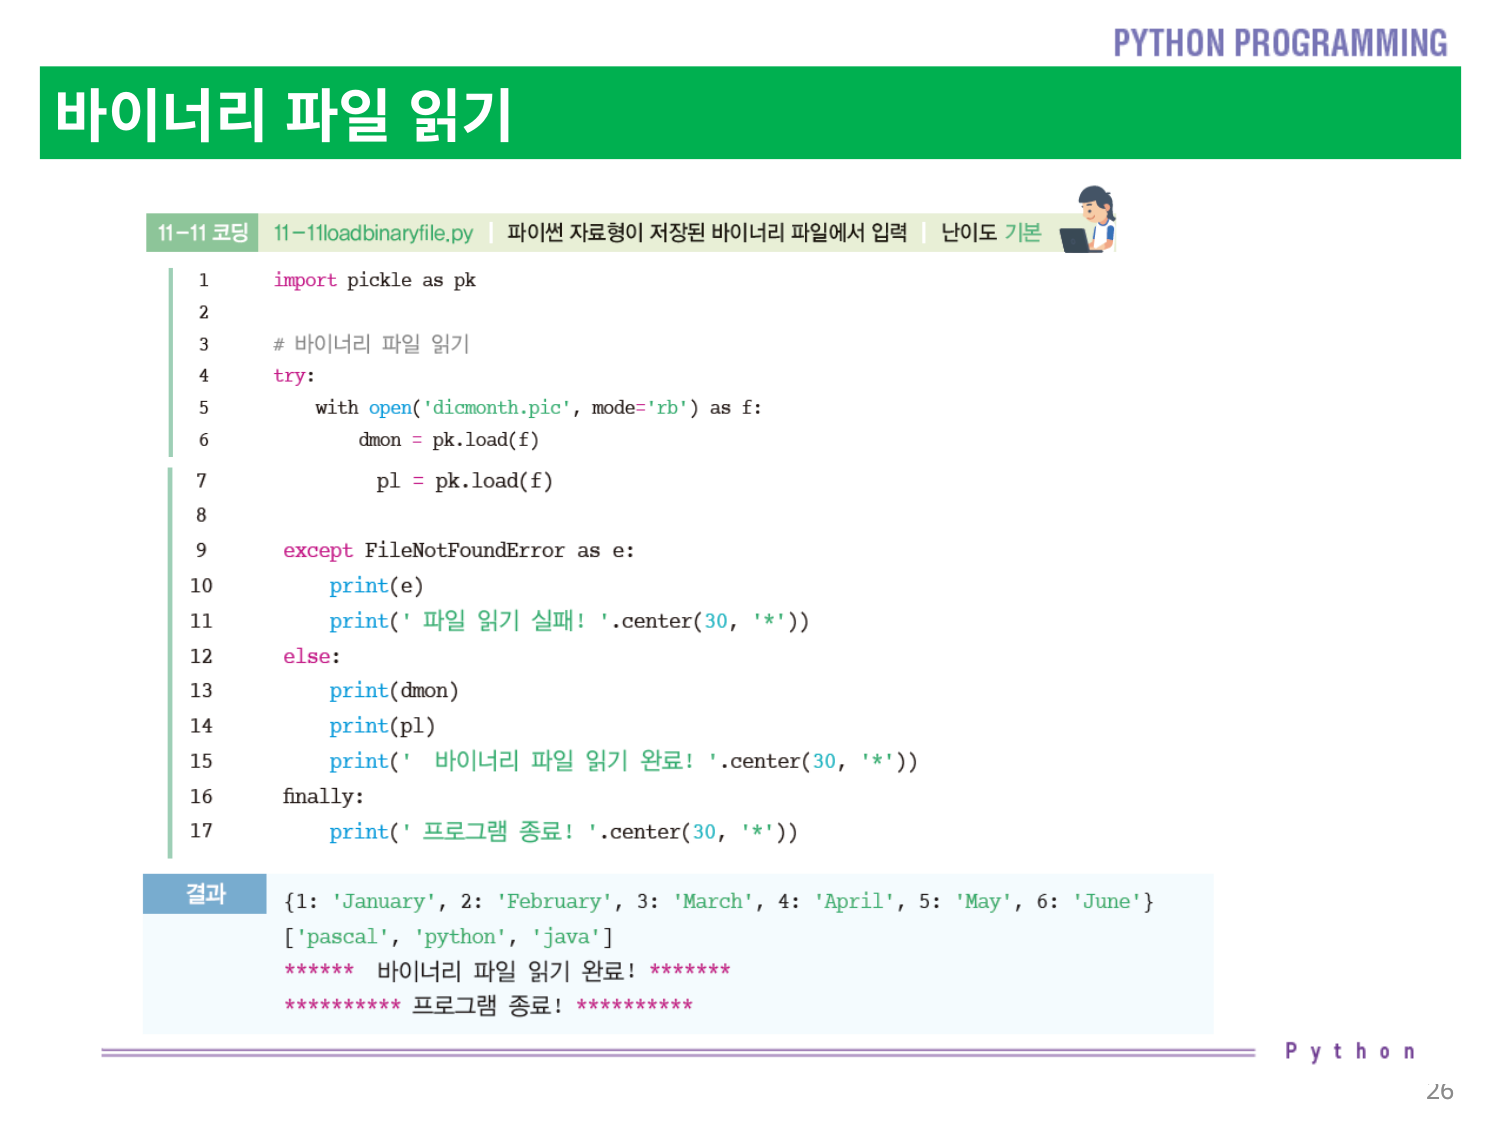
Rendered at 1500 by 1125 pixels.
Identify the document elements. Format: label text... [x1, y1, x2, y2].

picture [1106, 13, 1462, 66]
title 바이너리 파일 읽기 [39, 76, 1444, 152]
slide_number 26 [1119, 1071, 1470, 1112]
picture [18, 178, 1483, 1084]
